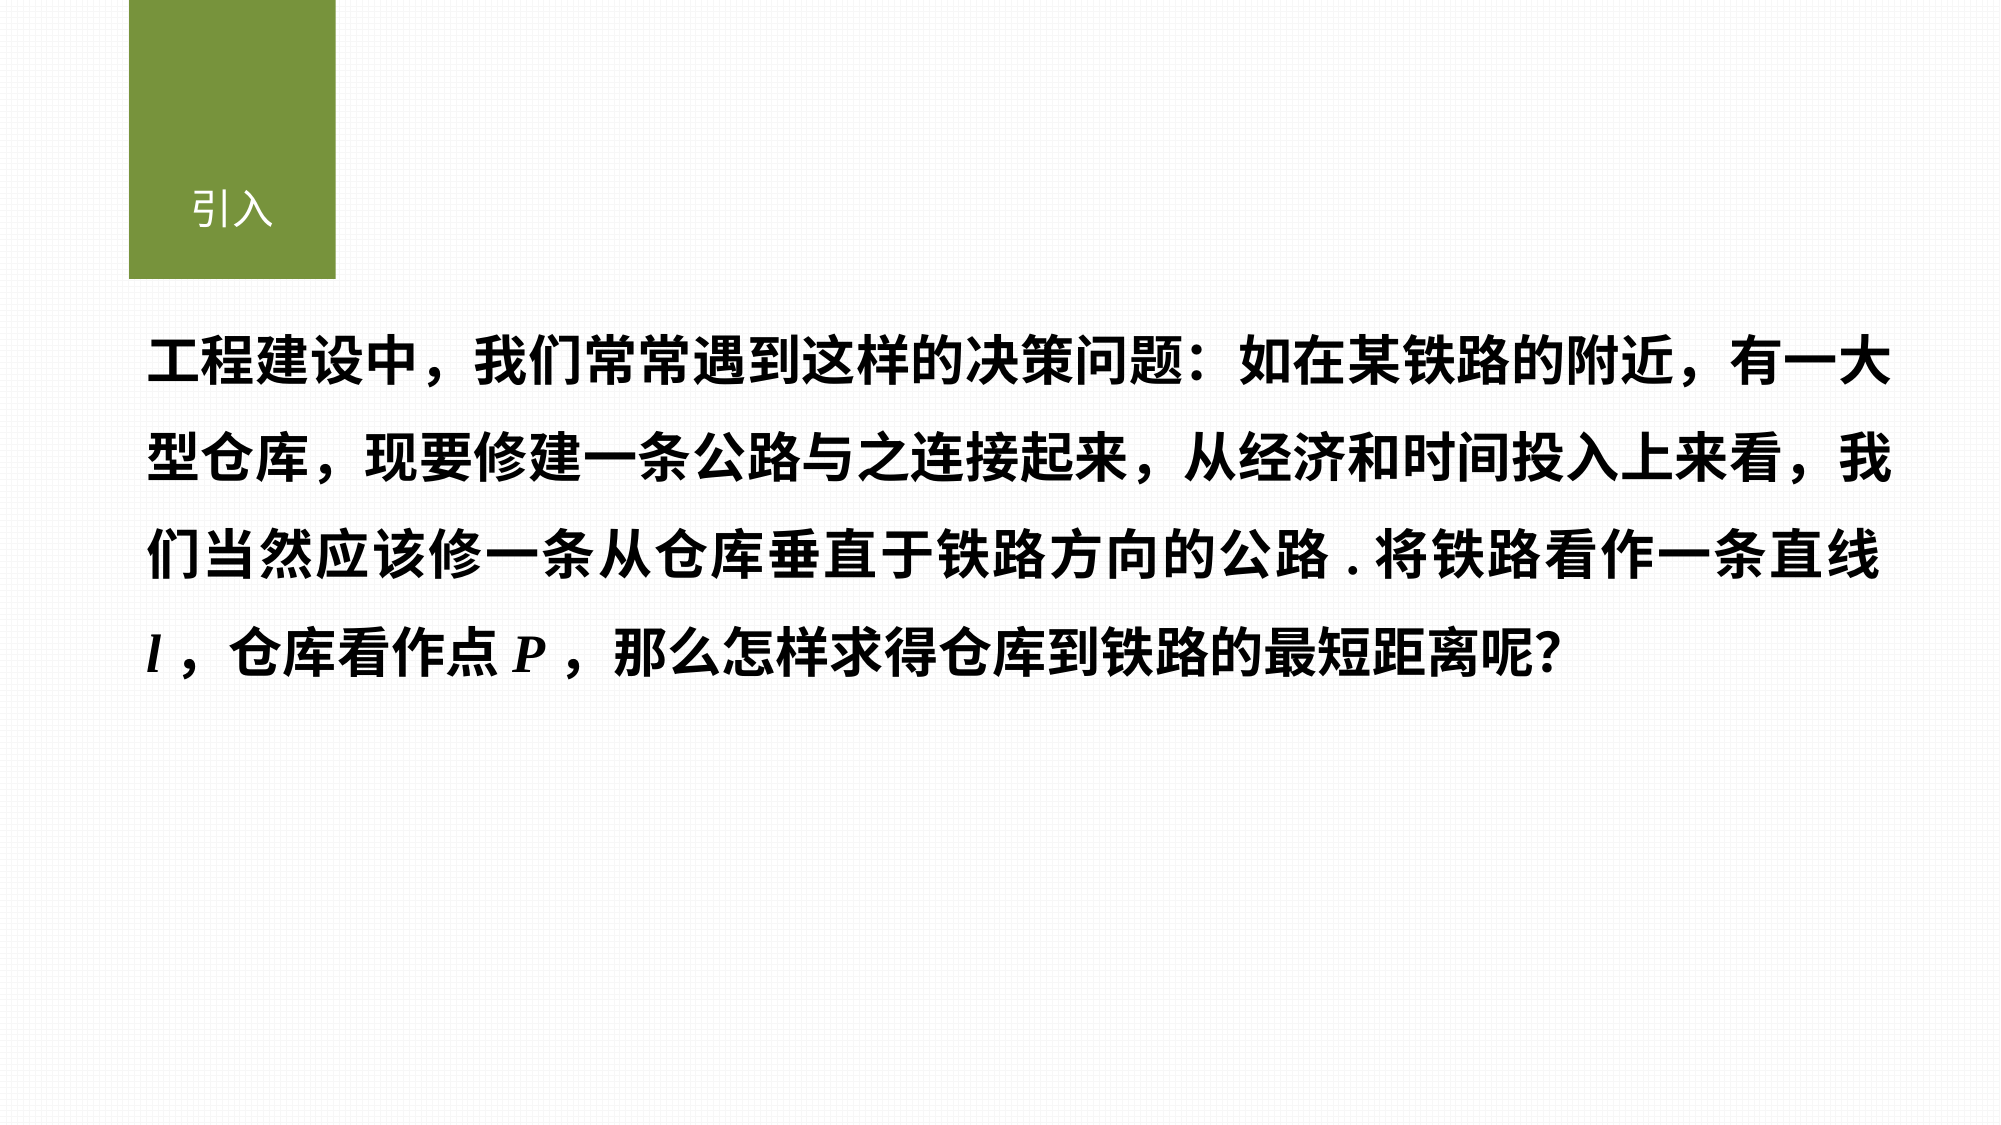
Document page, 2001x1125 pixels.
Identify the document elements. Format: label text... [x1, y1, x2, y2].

text_box [128, 234, 337, 280]
text_box 工程建设中，我们常常遇到这样的决策问题：如在某铁路的附近，有一大型仓库，现要修建一条公路与之连接起来，从经济和时间投入上来看，我们当然应该修一条从仓库垂直于铁路方向的公路.将铁路看作一条直线l，仓库看作点P，那么怎样求得仓库到铁路的最短距离呢？ [131, 285, 1909, 691]
text_box [128, 0, 337, 170]
text_box 引入 [100, 170, 365, 234]
